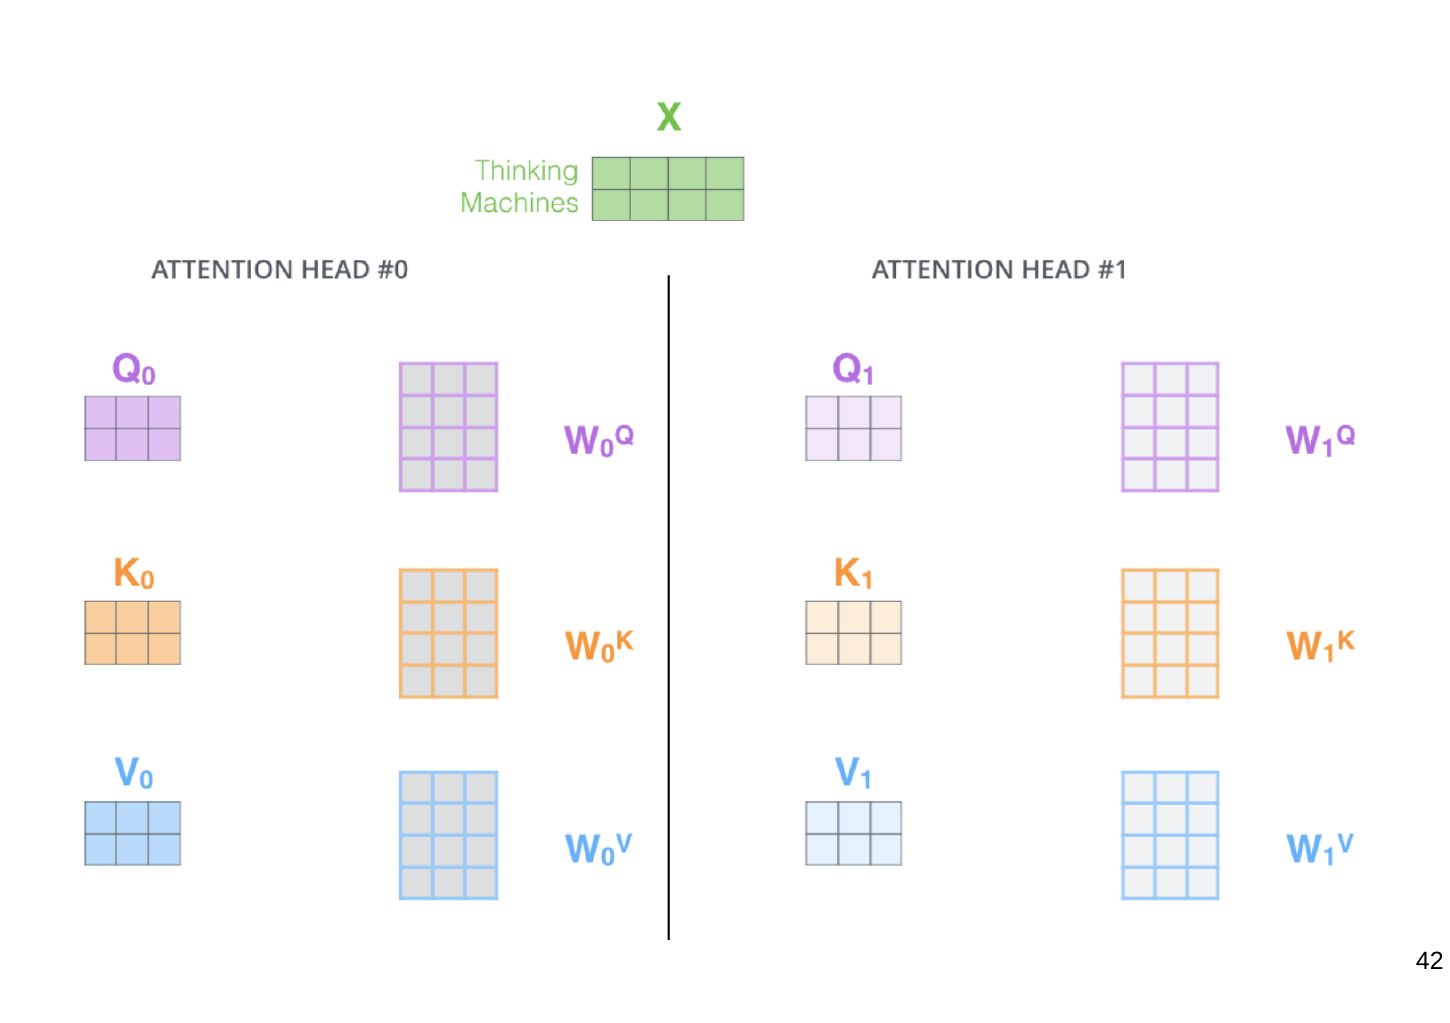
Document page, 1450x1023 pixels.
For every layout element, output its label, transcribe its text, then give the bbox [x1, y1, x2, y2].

slide_number 42 [1356, 948, 1444, 1023]
picture [0, 80, 1450, 940]
